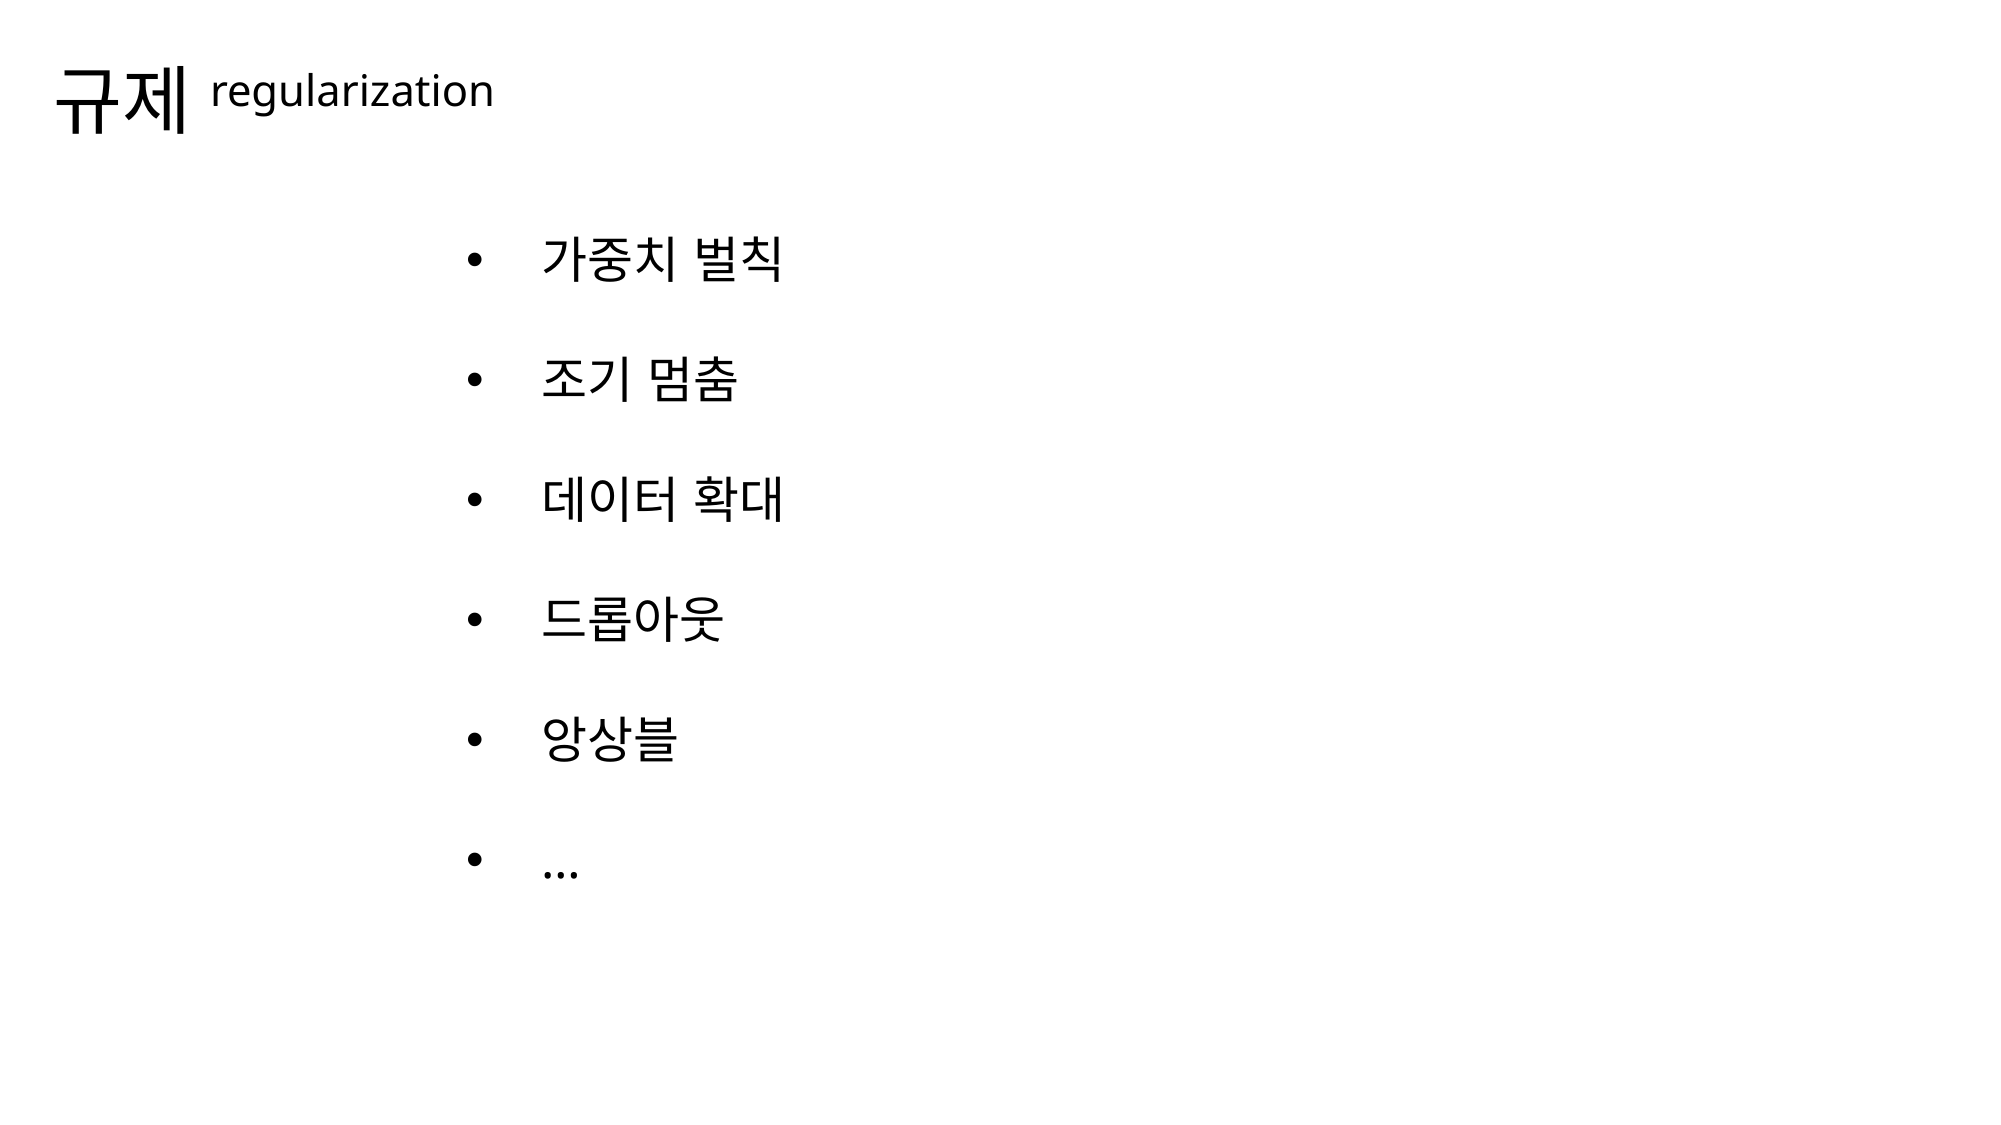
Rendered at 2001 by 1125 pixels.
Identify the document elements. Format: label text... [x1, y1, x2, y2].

text_box 규제regularization [39, 46, 511, 151]
text_box 가중치 벌칙 조기 멈춤 데이터 확대 드롭아웃 앙상블 … [451, 221, 801, 897]
